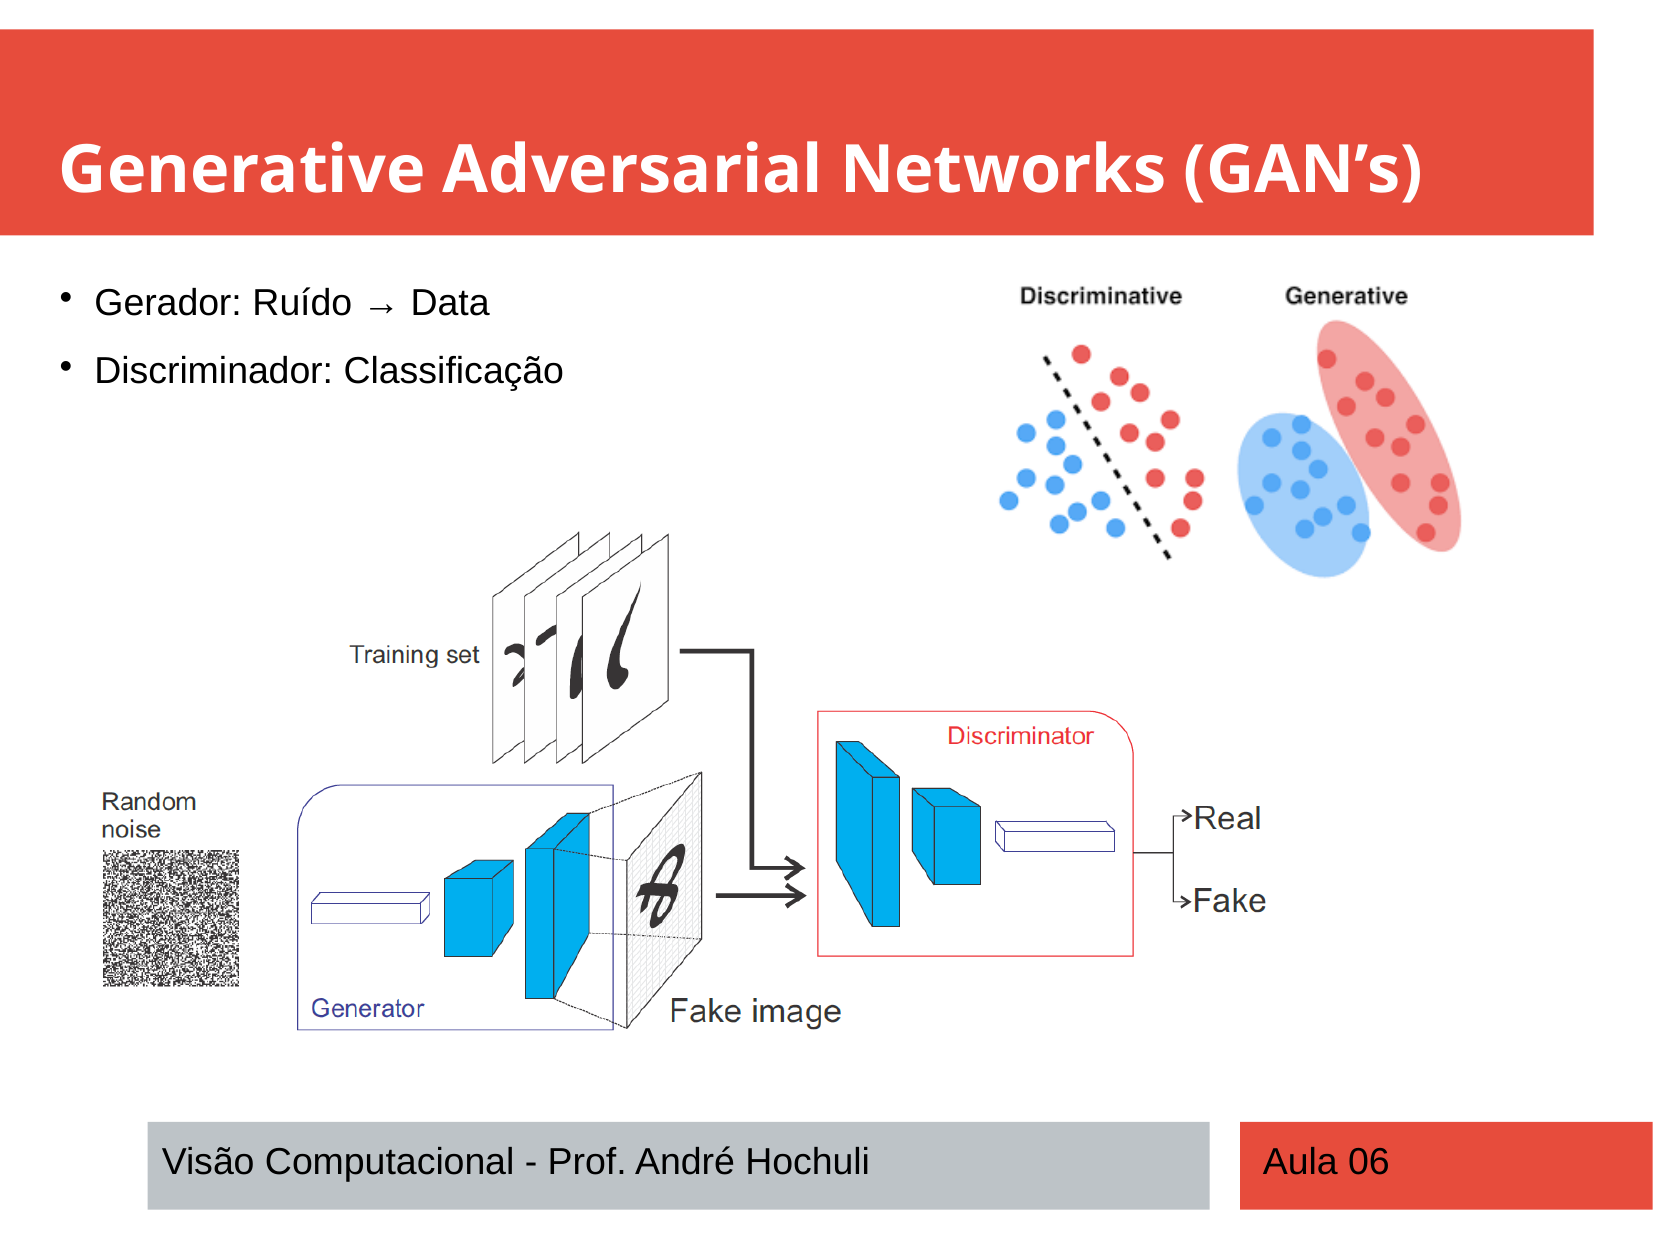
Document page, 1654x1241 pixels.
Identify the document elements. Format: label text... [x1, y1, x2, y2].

text_box Generative Adversarial Networks (GAN’s) [58, 58, 1594, 206]
text_box Gerador: Ruído → Data Discriminador: Classificação [58, 277, 1564, 1045]
picture [58, 282, 1463, 1072]
text_box Visão Computacional - Prof. André Hochuli [147, 1129, 1204, 1189]
text_box Aula 06 [1248, 1129, 1623, 1189]
